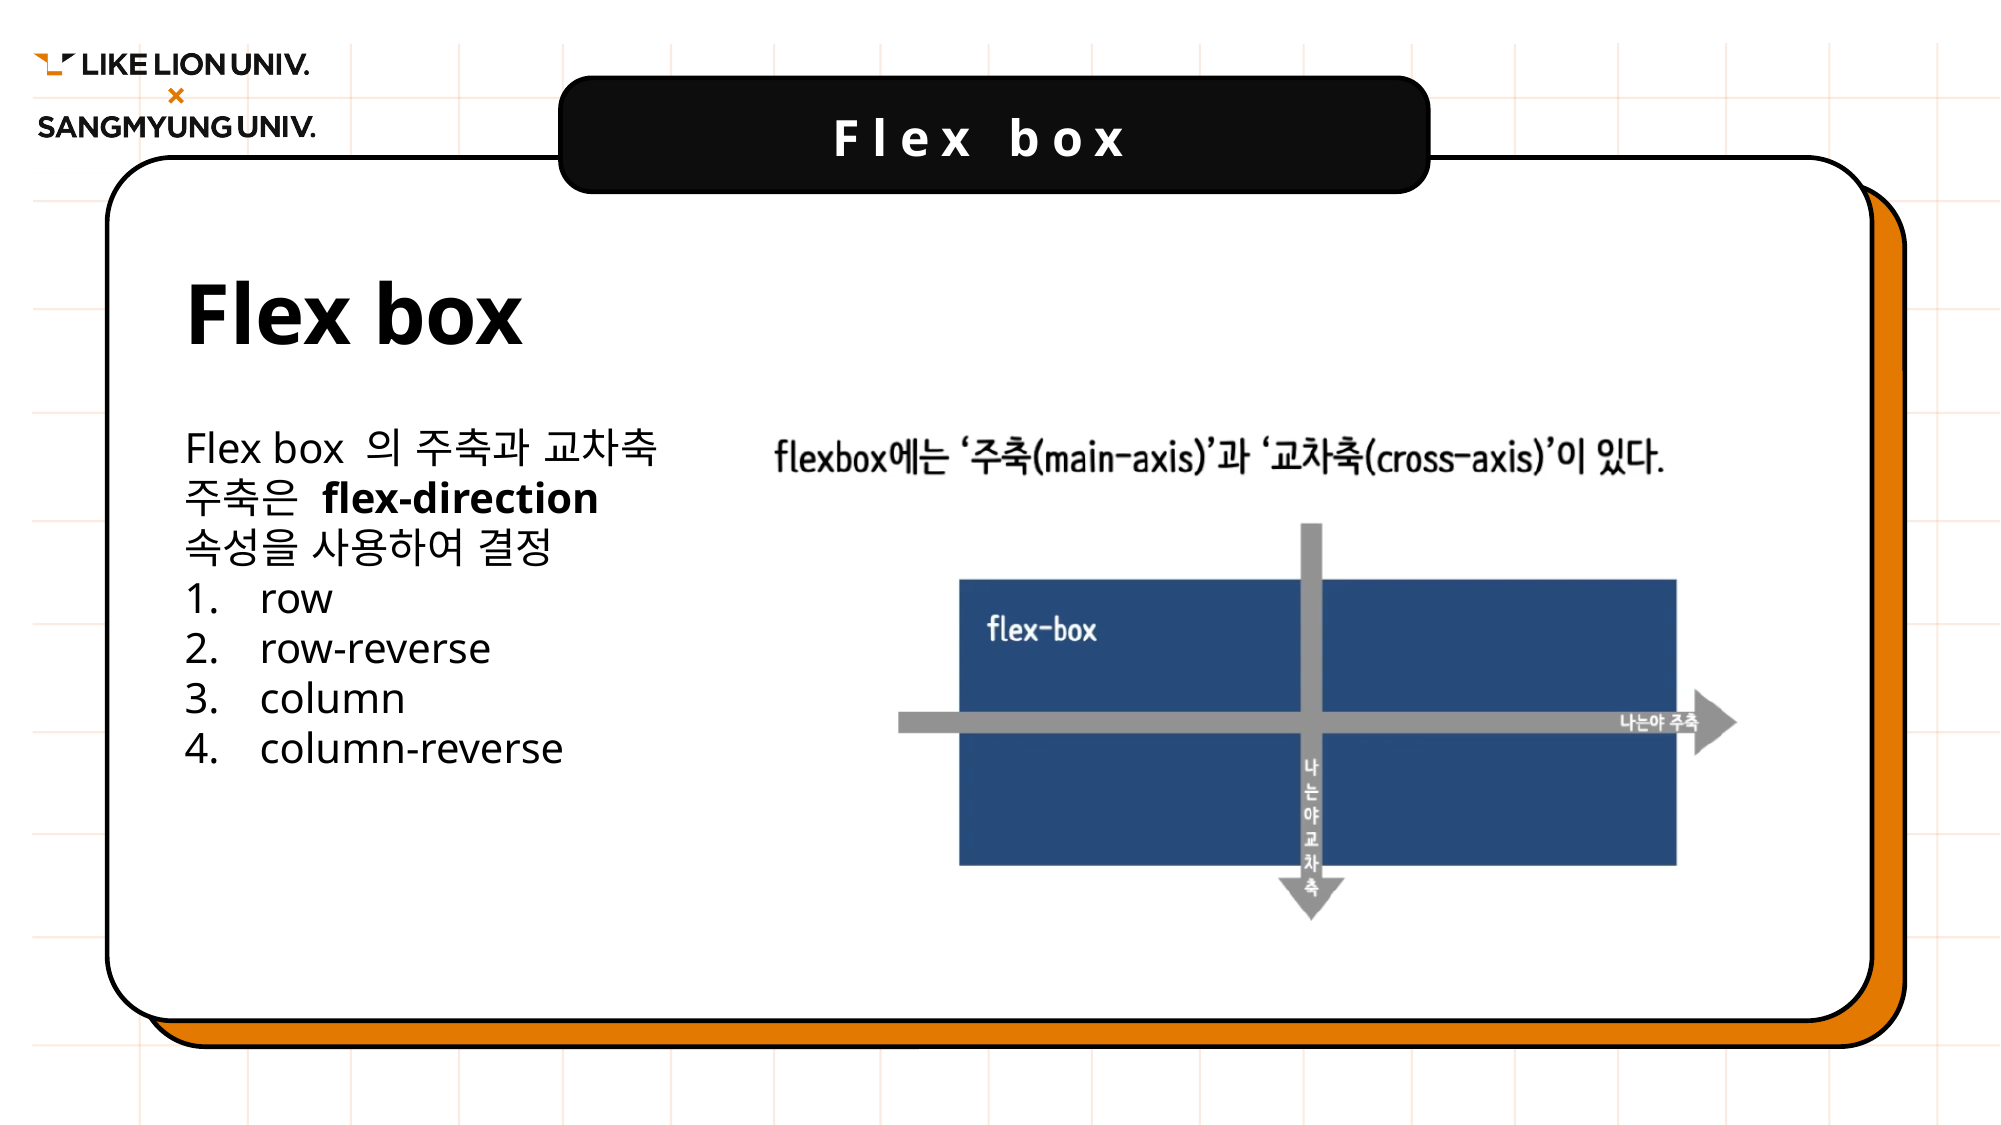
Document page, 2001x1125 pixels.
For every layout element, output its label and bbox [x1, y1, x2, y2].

text_box [31, 43, 2000, 1125]
text_box [107, 157, 1905, 1047]
picture [31, 21, 321, 174]
picture [755, 409, 1783, 953]
